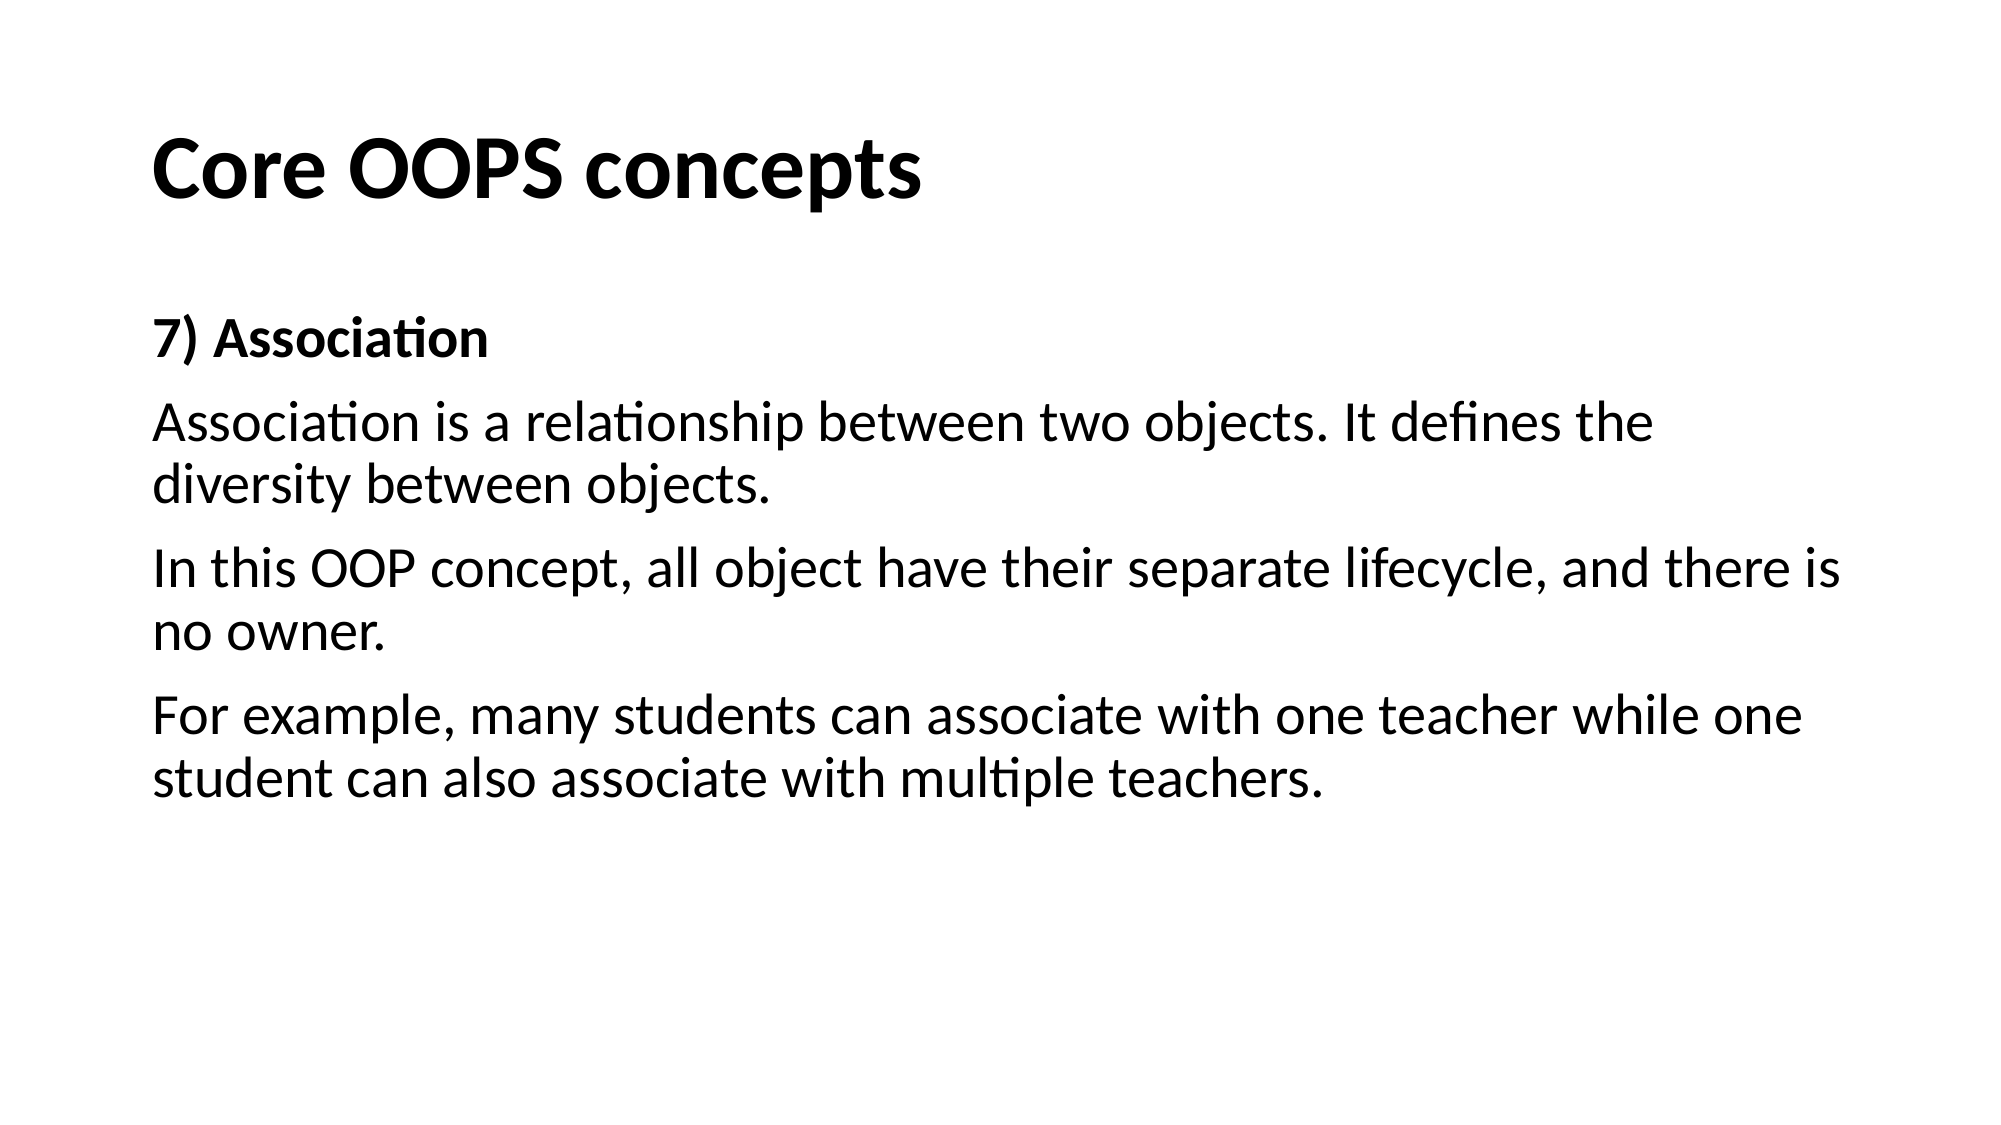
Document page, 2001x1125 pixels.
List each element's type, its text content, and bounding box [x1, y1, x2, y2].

title Core OOPS concepts [137, 59, 1863, 278]
list 7) Association Association is a relationship between two objects. It defines the diversity between objects. In this OOP concept, all object have their separate lifecycle, and there is no owner. For example, many students can associate with one teacher while one student can also associate with multiple teachers. [137, 299, 1863, 1014]
